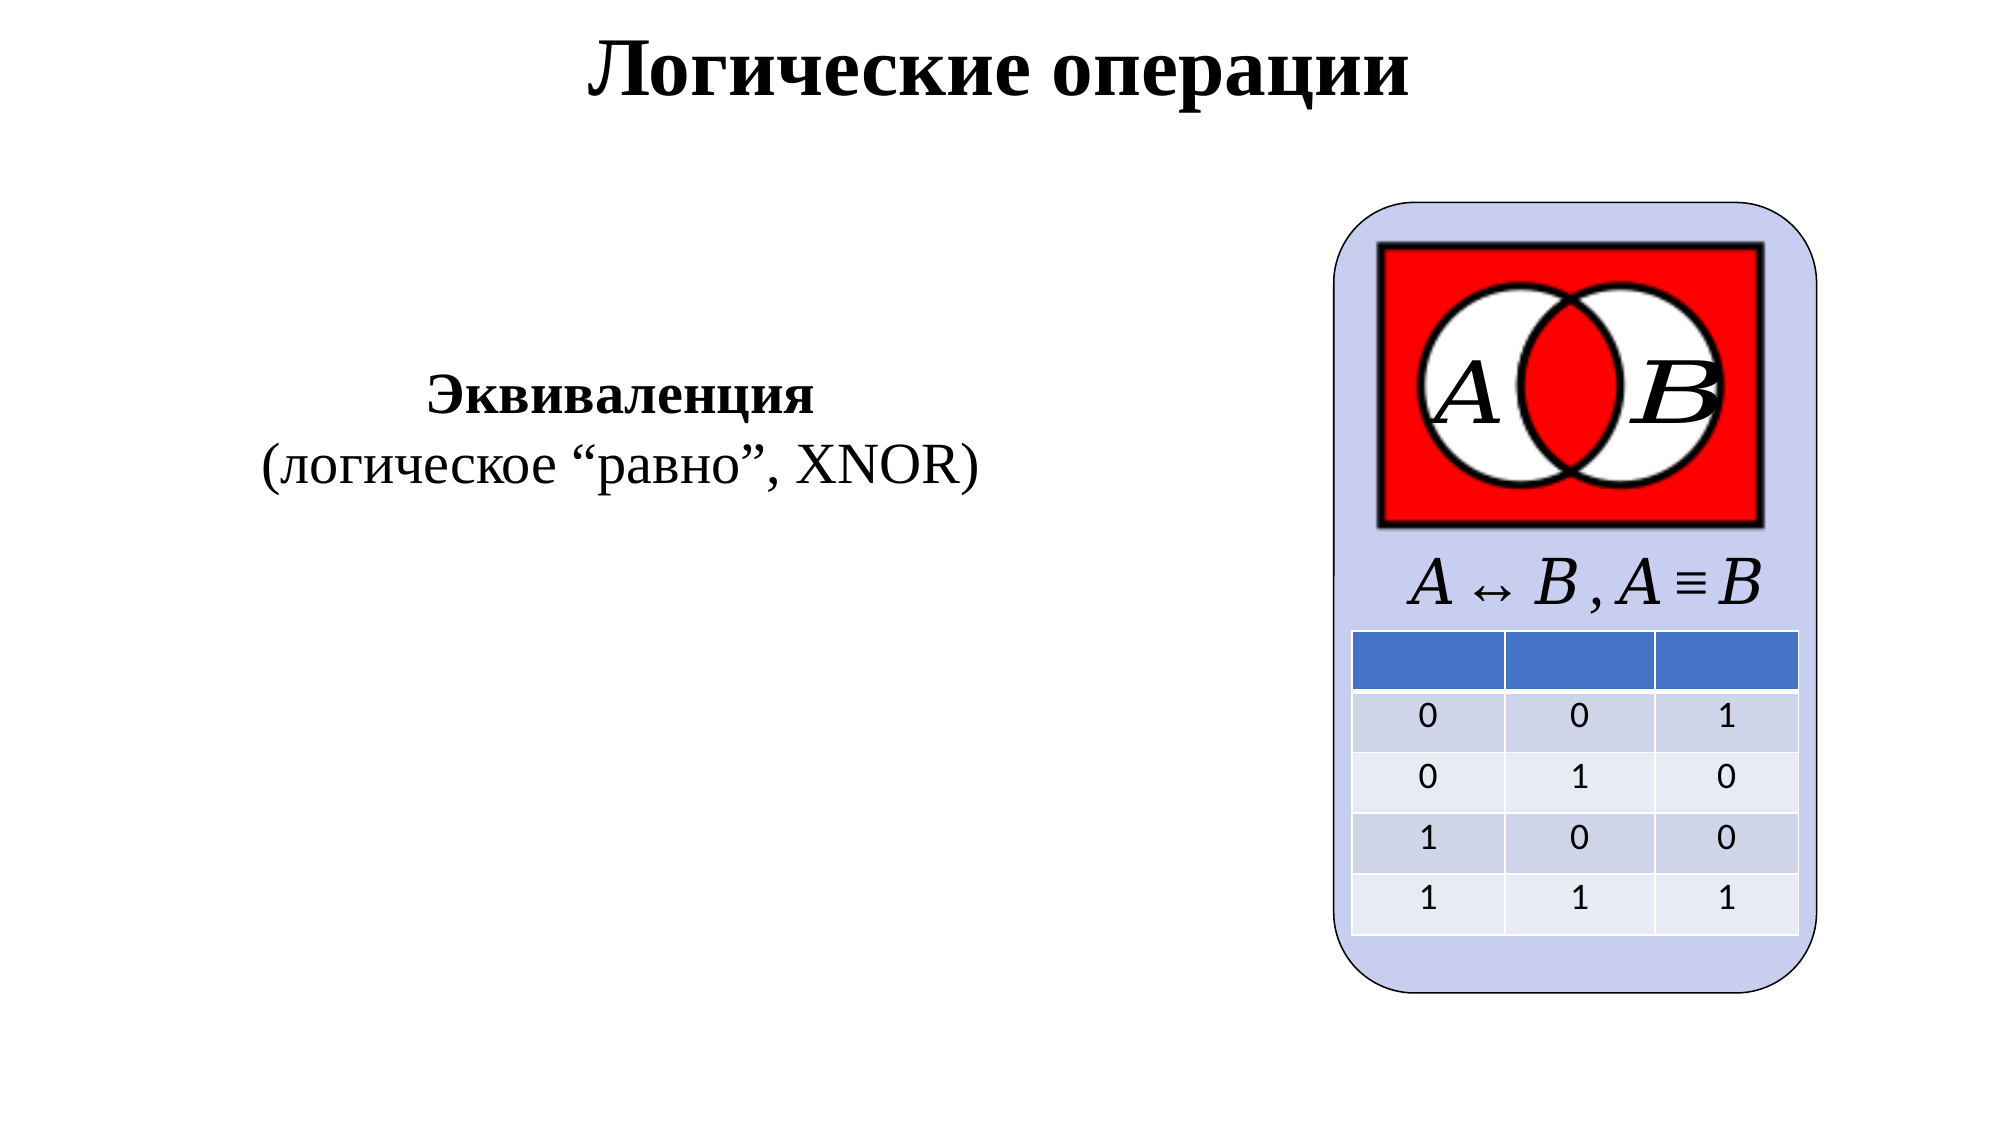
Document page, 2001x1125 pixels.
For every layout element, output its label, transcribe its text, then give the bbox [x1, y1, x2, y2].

title Логические операции [137, 9, 1863, 228]
text_box Эквиваленция (логическое “равно”, XNOR) [241, 347, 1000, 503]
picture [1372, 237, 1771, 537]
text_box [1333, 228, 1818, 994]
